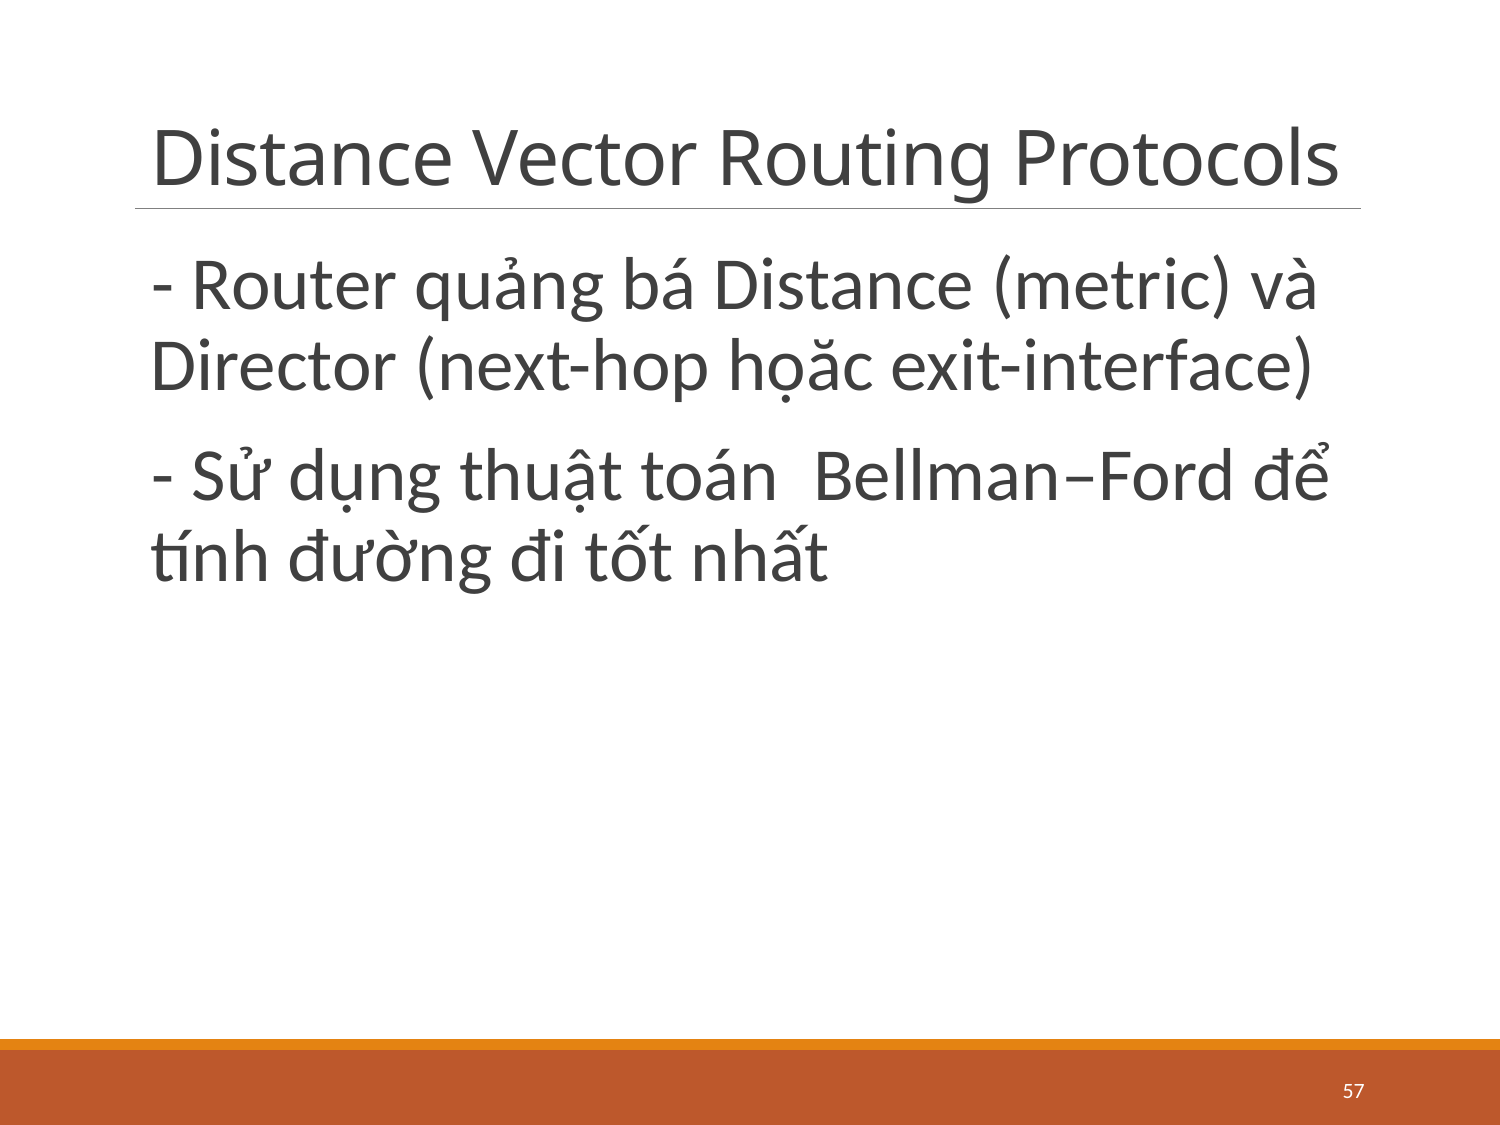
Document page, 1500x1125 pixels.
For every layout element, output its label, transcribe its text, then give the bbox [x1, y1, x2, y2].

title Distance Vector Routing Protocols [135, 47, 1373, 209]
slide_number 57 [1218, 1059, 1380, 1120]
list - Router quảng bá Distance (metric) và Director (next-hop họăc exit-interface) - Sử dụng thuật toán Bellman–Ford để tính đường đi tốt nhất [135, 237, 1373, 963]
